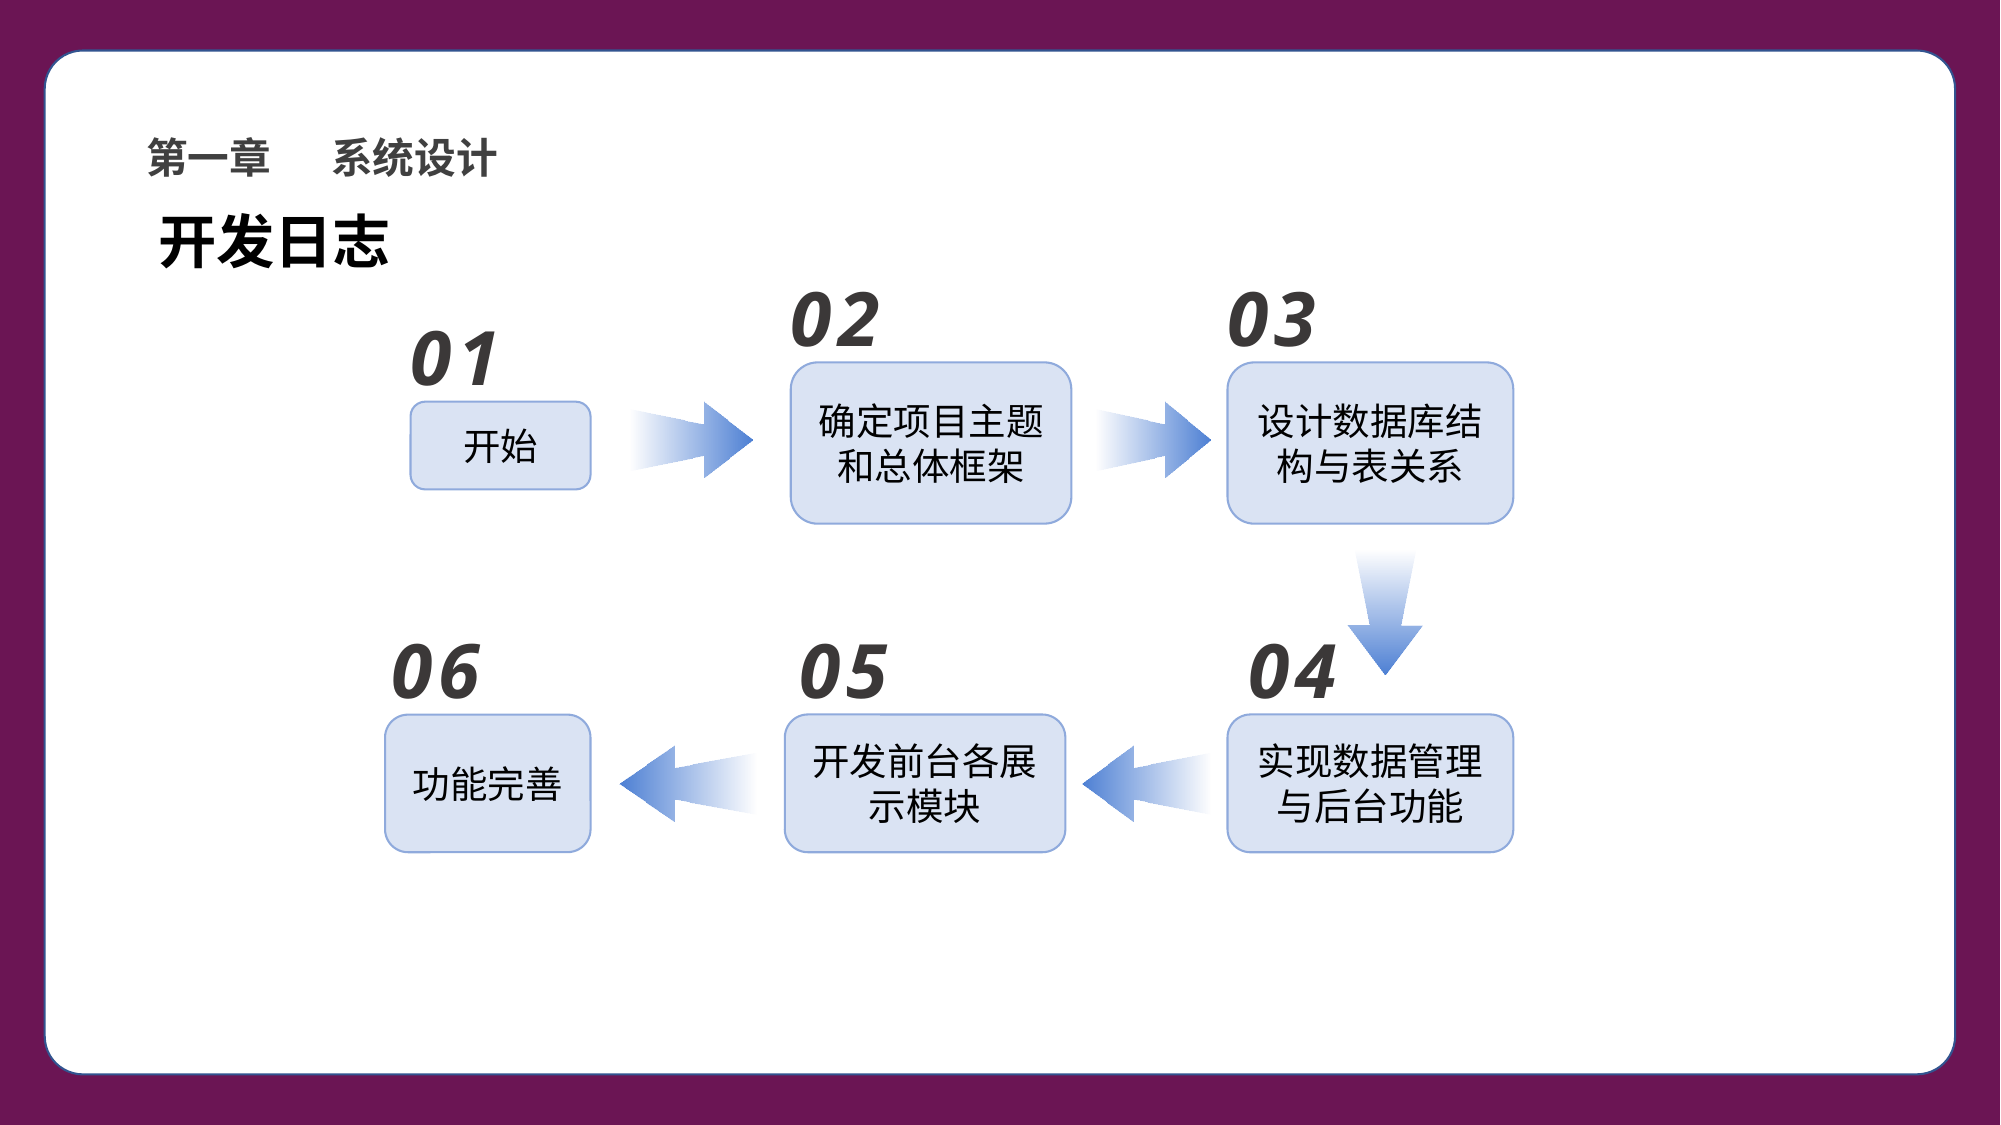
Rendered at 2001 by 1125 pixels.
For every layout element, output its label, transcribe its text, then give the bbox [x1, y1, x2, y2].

text_box 开始 [409, 400, 592, 491]
text_box [1080, 743, 1212, 824]
text_box 系统整体设计思路 [43, 49, 1957, 1076]
text_box 系统设计 [316, 124, 514, 190]
text_box [0, 0, 2000, 1125]
text_box 03 [1227, 271, 1313, 348]
text_box 01 [410, 310, 486, 387]
text_box 确定项目主题和总体框架 [789, 361, 1073, 525]
text_box 功能完善 [384, 713, 592, 854]
text_box 开发前台各展示模块 [783, 713, 1067, 854]
text_box 05 [799, 623, 885, 700]
text_box 实现数据管理与后台功能 [1226, 713, 1515, 854]
text_box 04 [1248, 623, 1332, 700]
text_box 02 [790, 271, 875, 348]
text_box 设计数据库结构与表关系 [1226, 361, 1515, 525]
text_box 06 [391, 623, 478, 700]
text_box [617, 743, 758, 824]
text_box 第一章 [131, 124, 287, 190]
text_box [1345, 548, 1426, 676]
text_box [628, 399, 754, 480]
text_box [1094, 399, 1213, 480]
text_box 开发日志 [143, 197, 871, 283]
